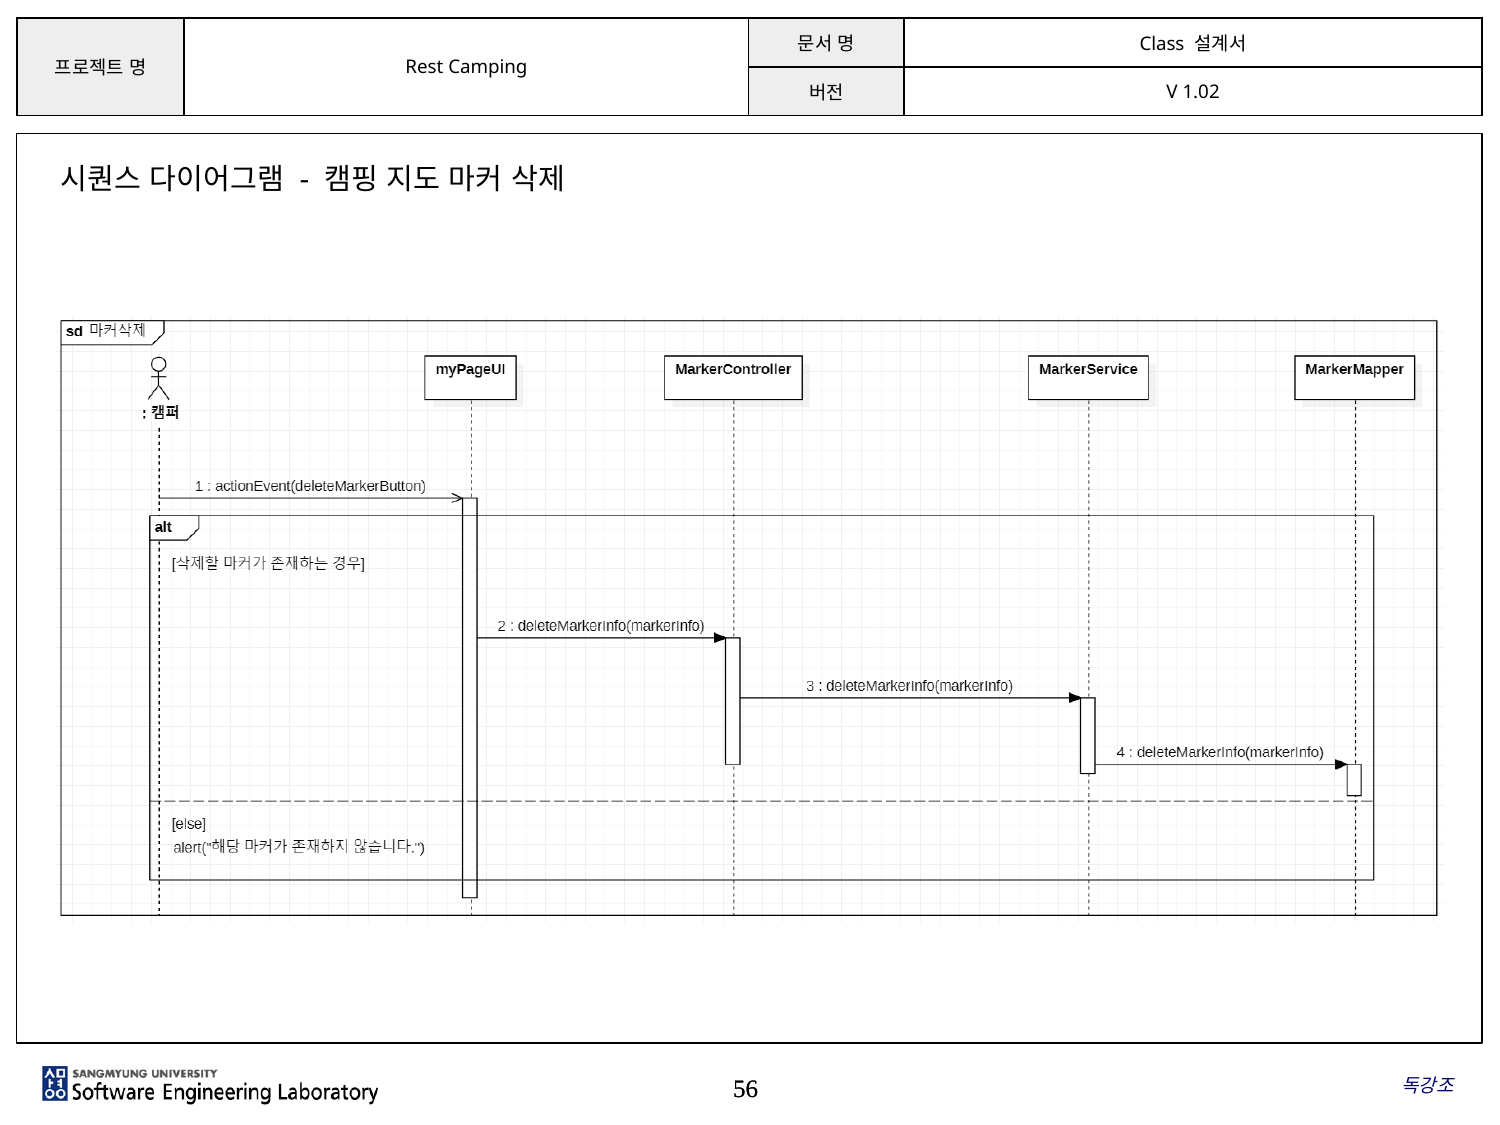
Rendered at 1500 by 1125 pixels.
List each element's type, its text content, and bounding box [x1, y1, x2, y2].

text_box 시퀀스 다이어그램 - 캠핑 지도 마커 삭제 [45, 152, 581, 203]
picture [42, 1066, 382, 1106]
footer 독강조 [994, 1060, 1454, 1110]
picture [56, 317, 1444, 923]
